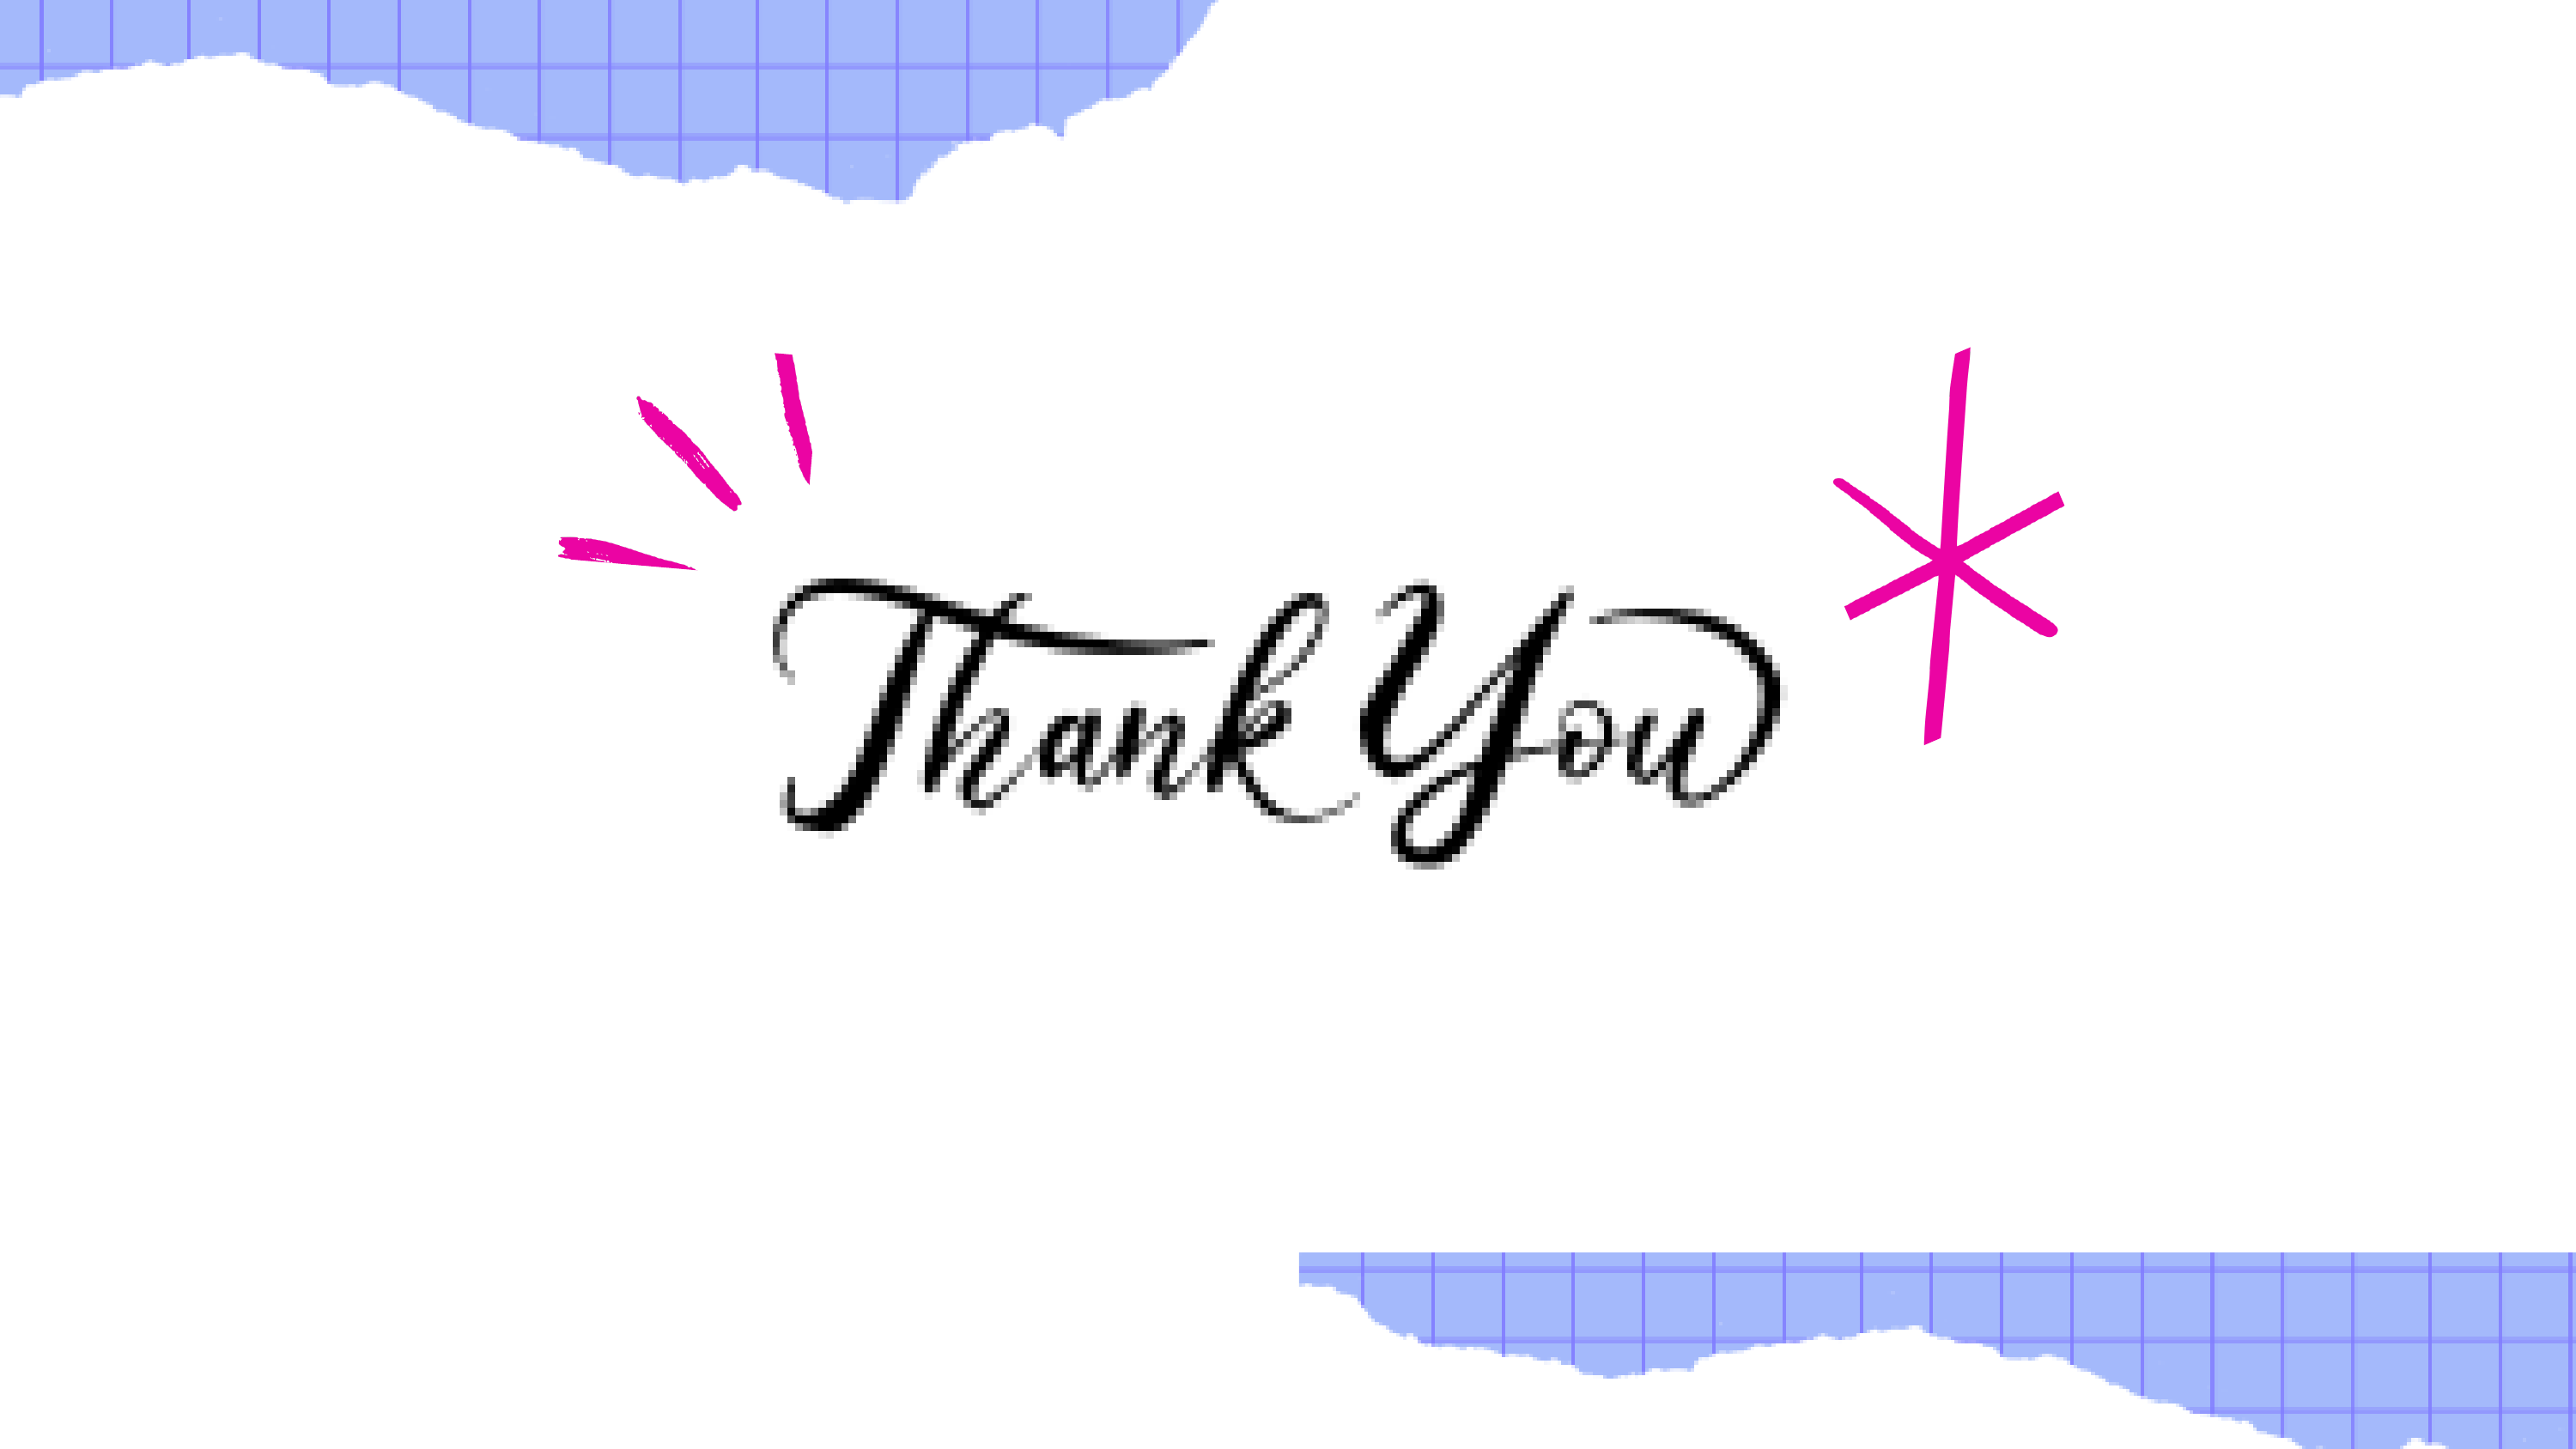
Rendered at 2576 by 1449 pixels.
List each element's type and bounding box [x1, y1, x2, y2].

text_box [0, 0, 1254, 204]
text_box [557, 336, 821, 579]
text_box [1770, 337, 2130, 753]
text_box [1298, 1252, 2576, 1449]
text_box [772, 579, 1803, 870]
